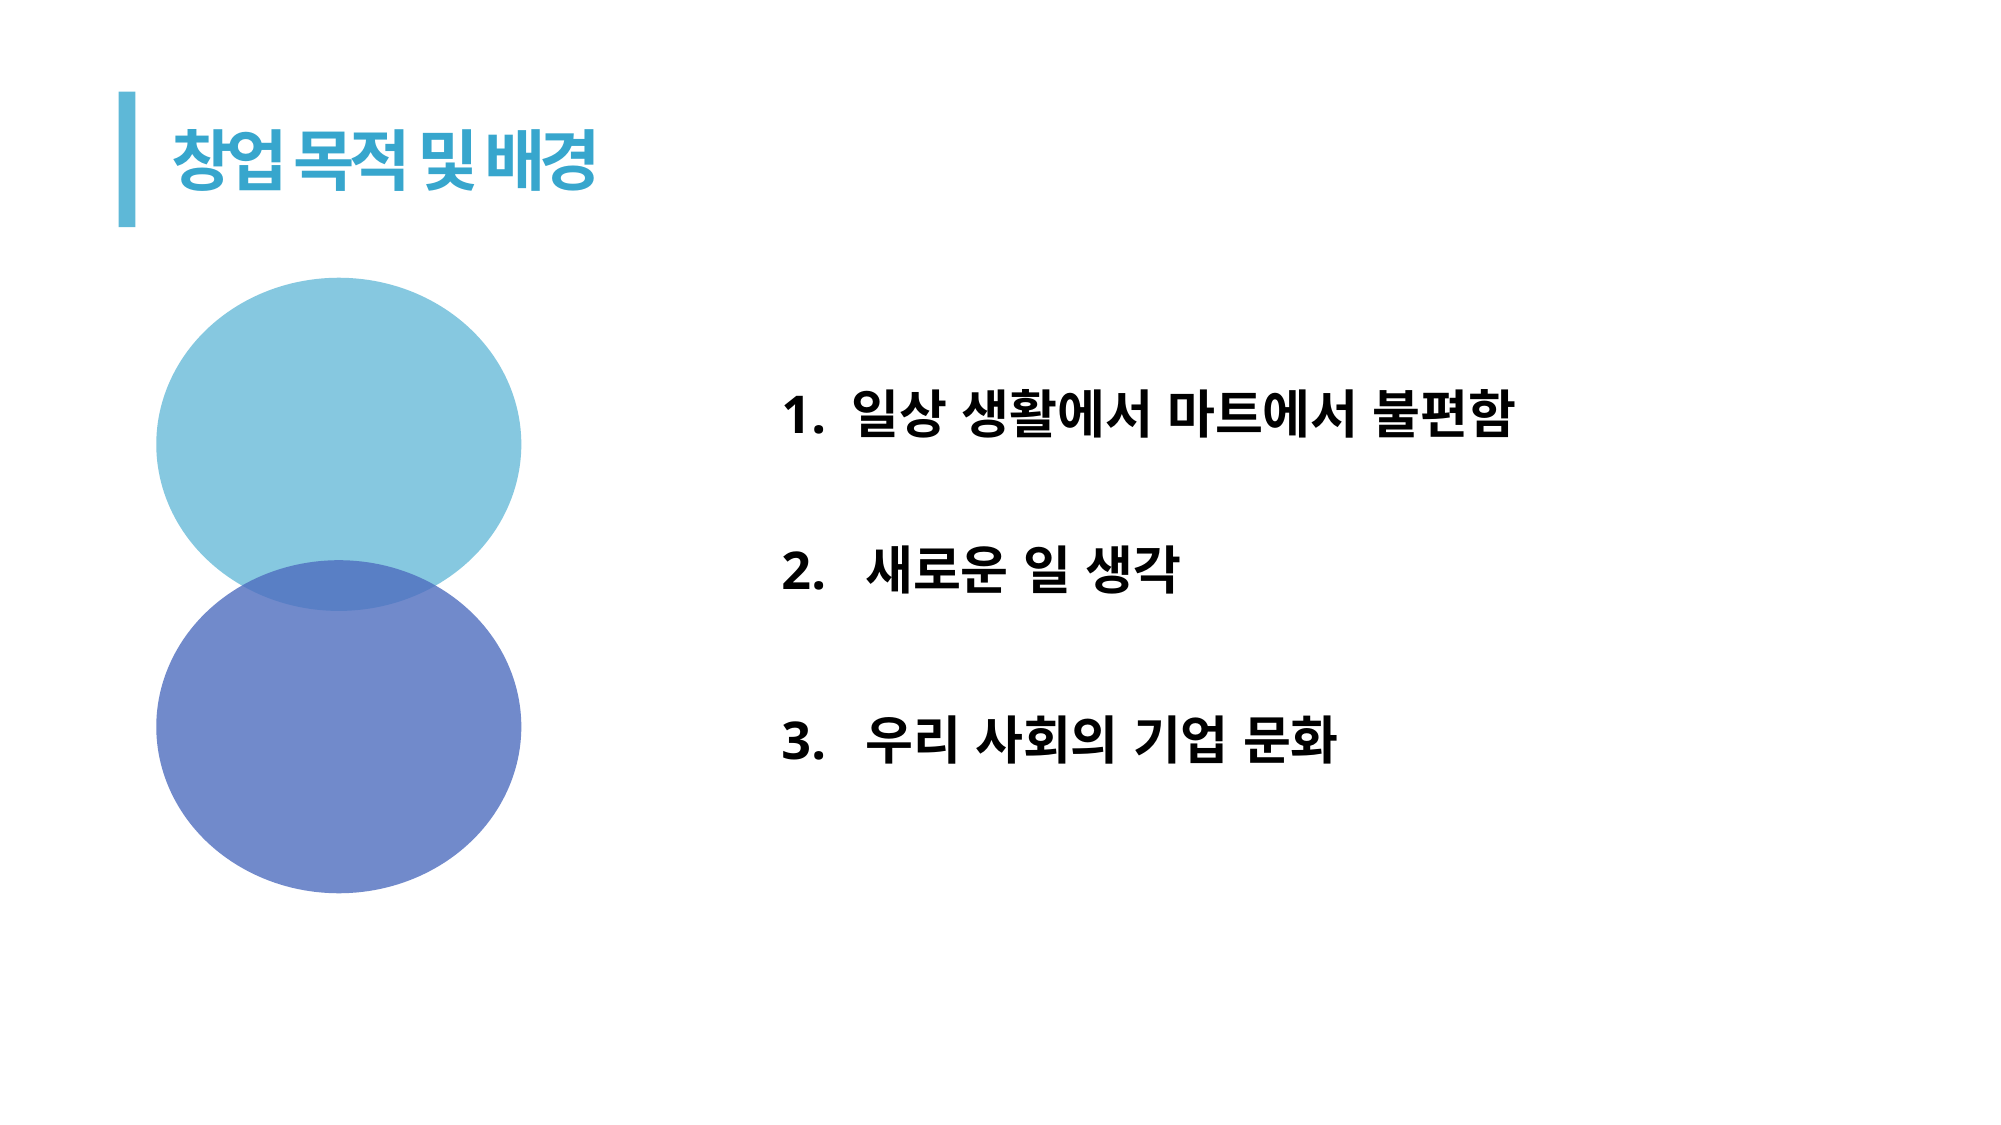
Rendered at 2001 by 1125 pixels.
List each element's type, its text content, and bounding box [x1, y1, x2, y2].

text_box 창업 목적 및 배경 [156, 111, 741, 207]
text_box 기업 간의 구조 [155, 559, 523, 895]
text_box 2. 새로운 일 생각 [766, 529, 1593, 608]
text_box 1. 일상 생활에서 마트에서 불편함 [766, 373, 1593, 451]
text_box 일상 불편함 [155, 276, 523, 585]
text_box 3. 우리 사회의 기업 문화 [766, 700, 1593, 778]
